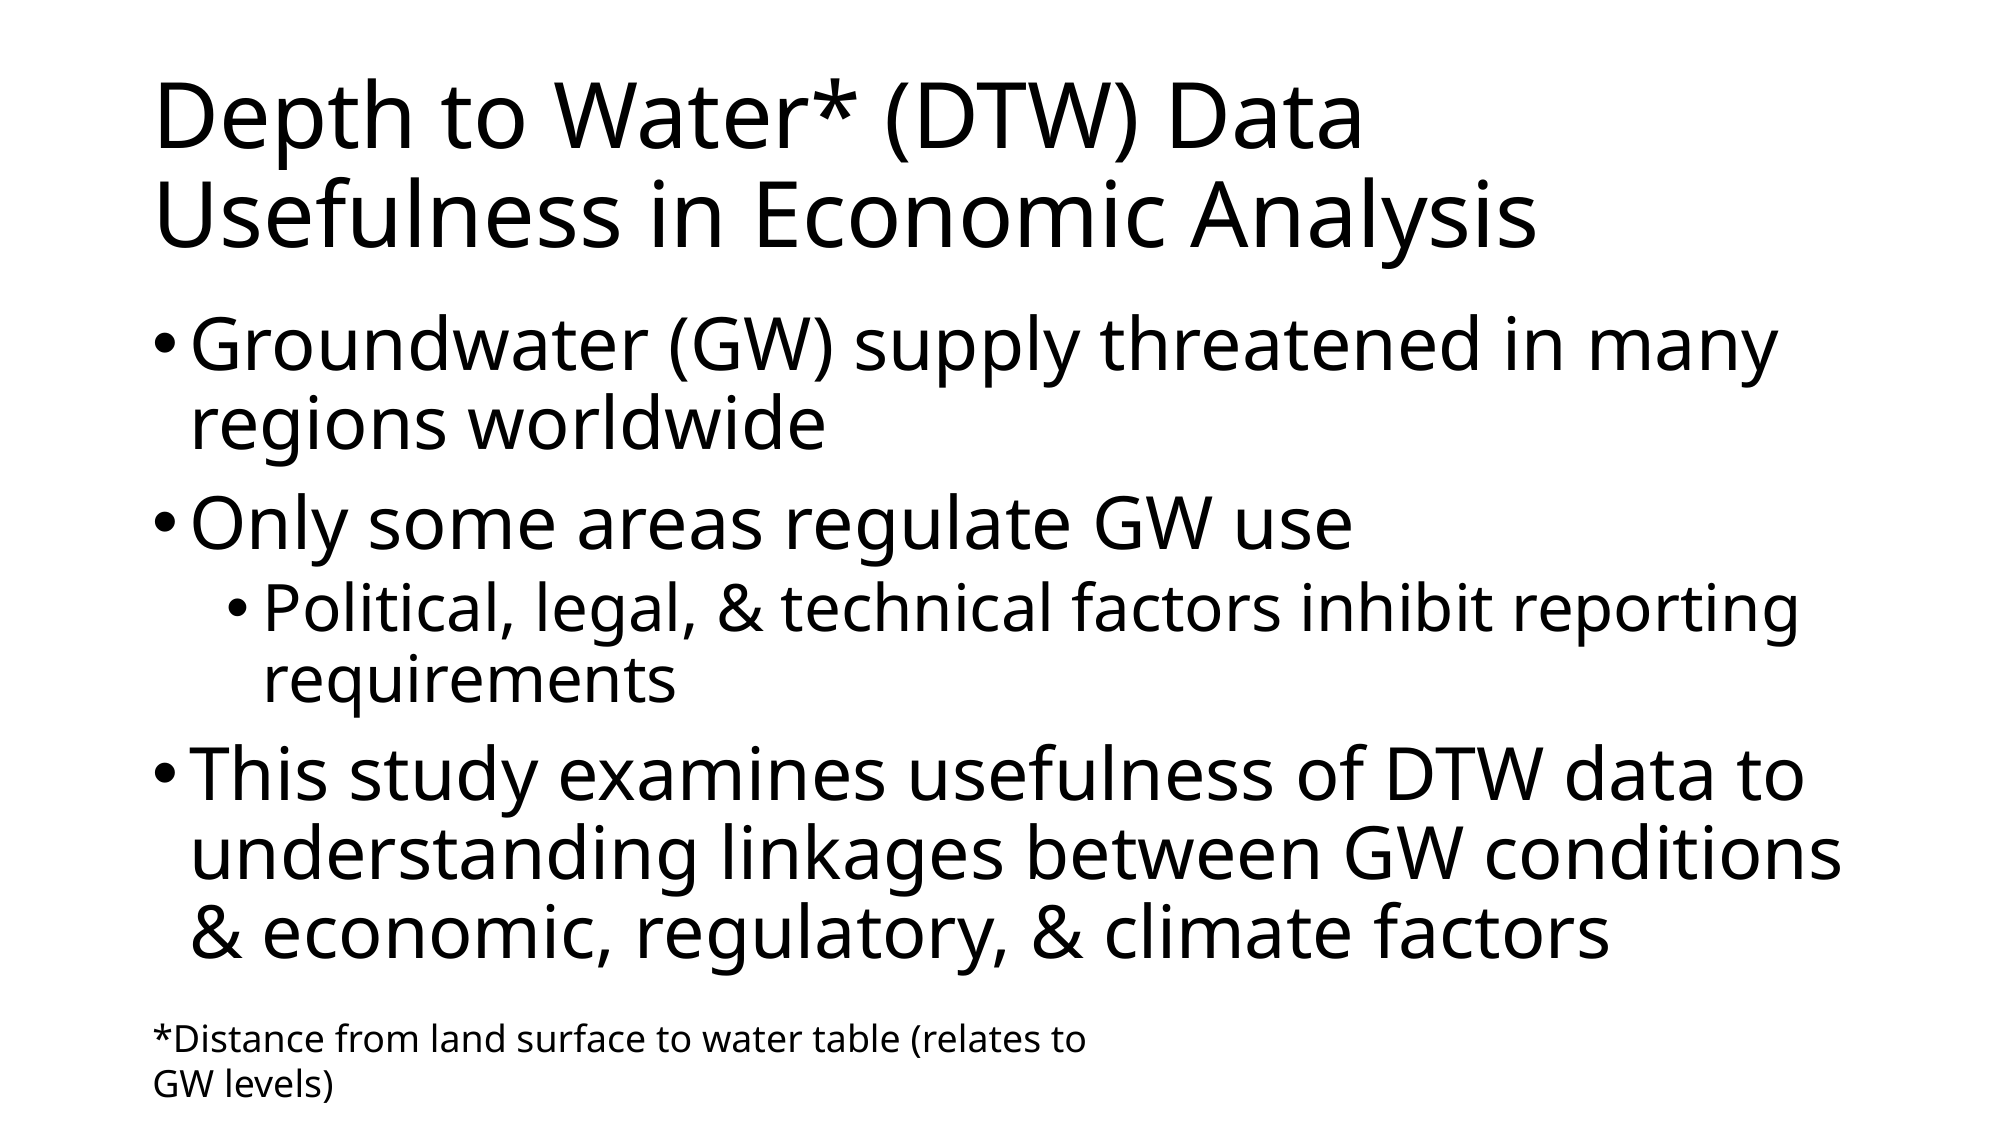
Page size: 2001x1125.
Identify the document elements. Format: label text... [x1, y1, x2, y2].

list Groundwater (GW) supply threatened in many regions worldwide Only some areas regulate GW use Political, legal, & technical factors inhibit reporting requirements This study examines usefulness of DTW data to understanding linkages between GW conditions & economic, regulatory, & climate factors [137, 299, 1863, 1014]
text_box *Distance from land surface to water table (relates to GW levels) [137, 1007, 1167, 1113]
title Depth to Water* (DTW) Data Usefulness in Economic Analysis [137, 59, 1863, 278]
